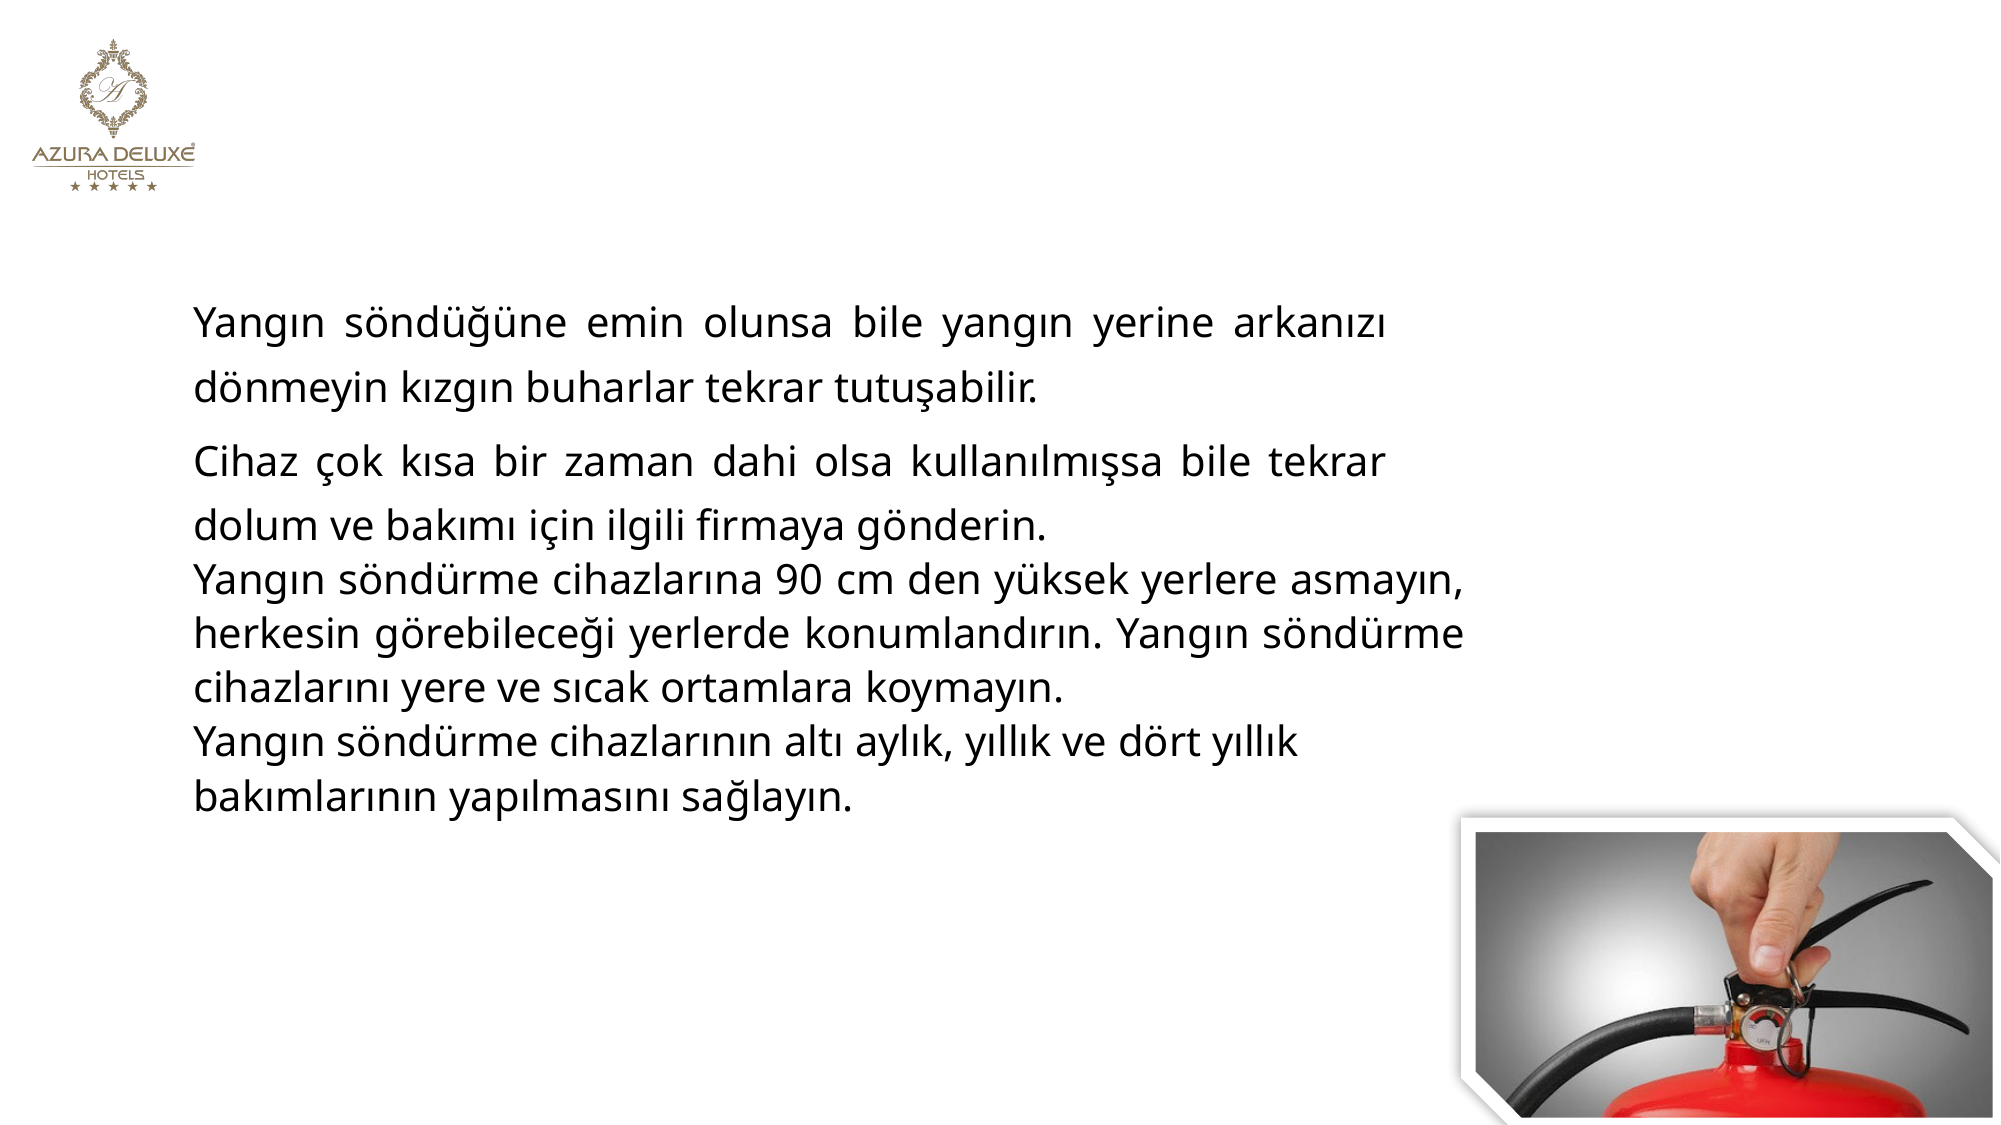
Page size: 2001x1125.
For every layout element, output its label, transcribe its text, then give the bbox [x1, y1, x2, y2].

picture [32, 39, 195, 191]
text_box Yangın söndüğüne emin olunsa bile yangın yerine arkanızı dönmeyin kızgın buharlar tekrar tutuşabilir. Cihaz çok kısa bir zaman dahi olsa kullanılmışsa bile tekrar dolum ve bakımı için ilgili firmaya gönderin. Yangın söndürme cihazlarına 90 cm den yüksek yerlere asmayın, herkesin görebileceği yerlerde konumlandırın. Yangın söndürme cihazlarını yere ve sıcak ortamlara koymayın. Yangın söndürme cihazlarının altı aylık, yıllık ve dört yıllık bakımlarının yapılmasını sağlayın. [191, 272, 1467, 820]
picture [1468, 824, 2000, 1125]
